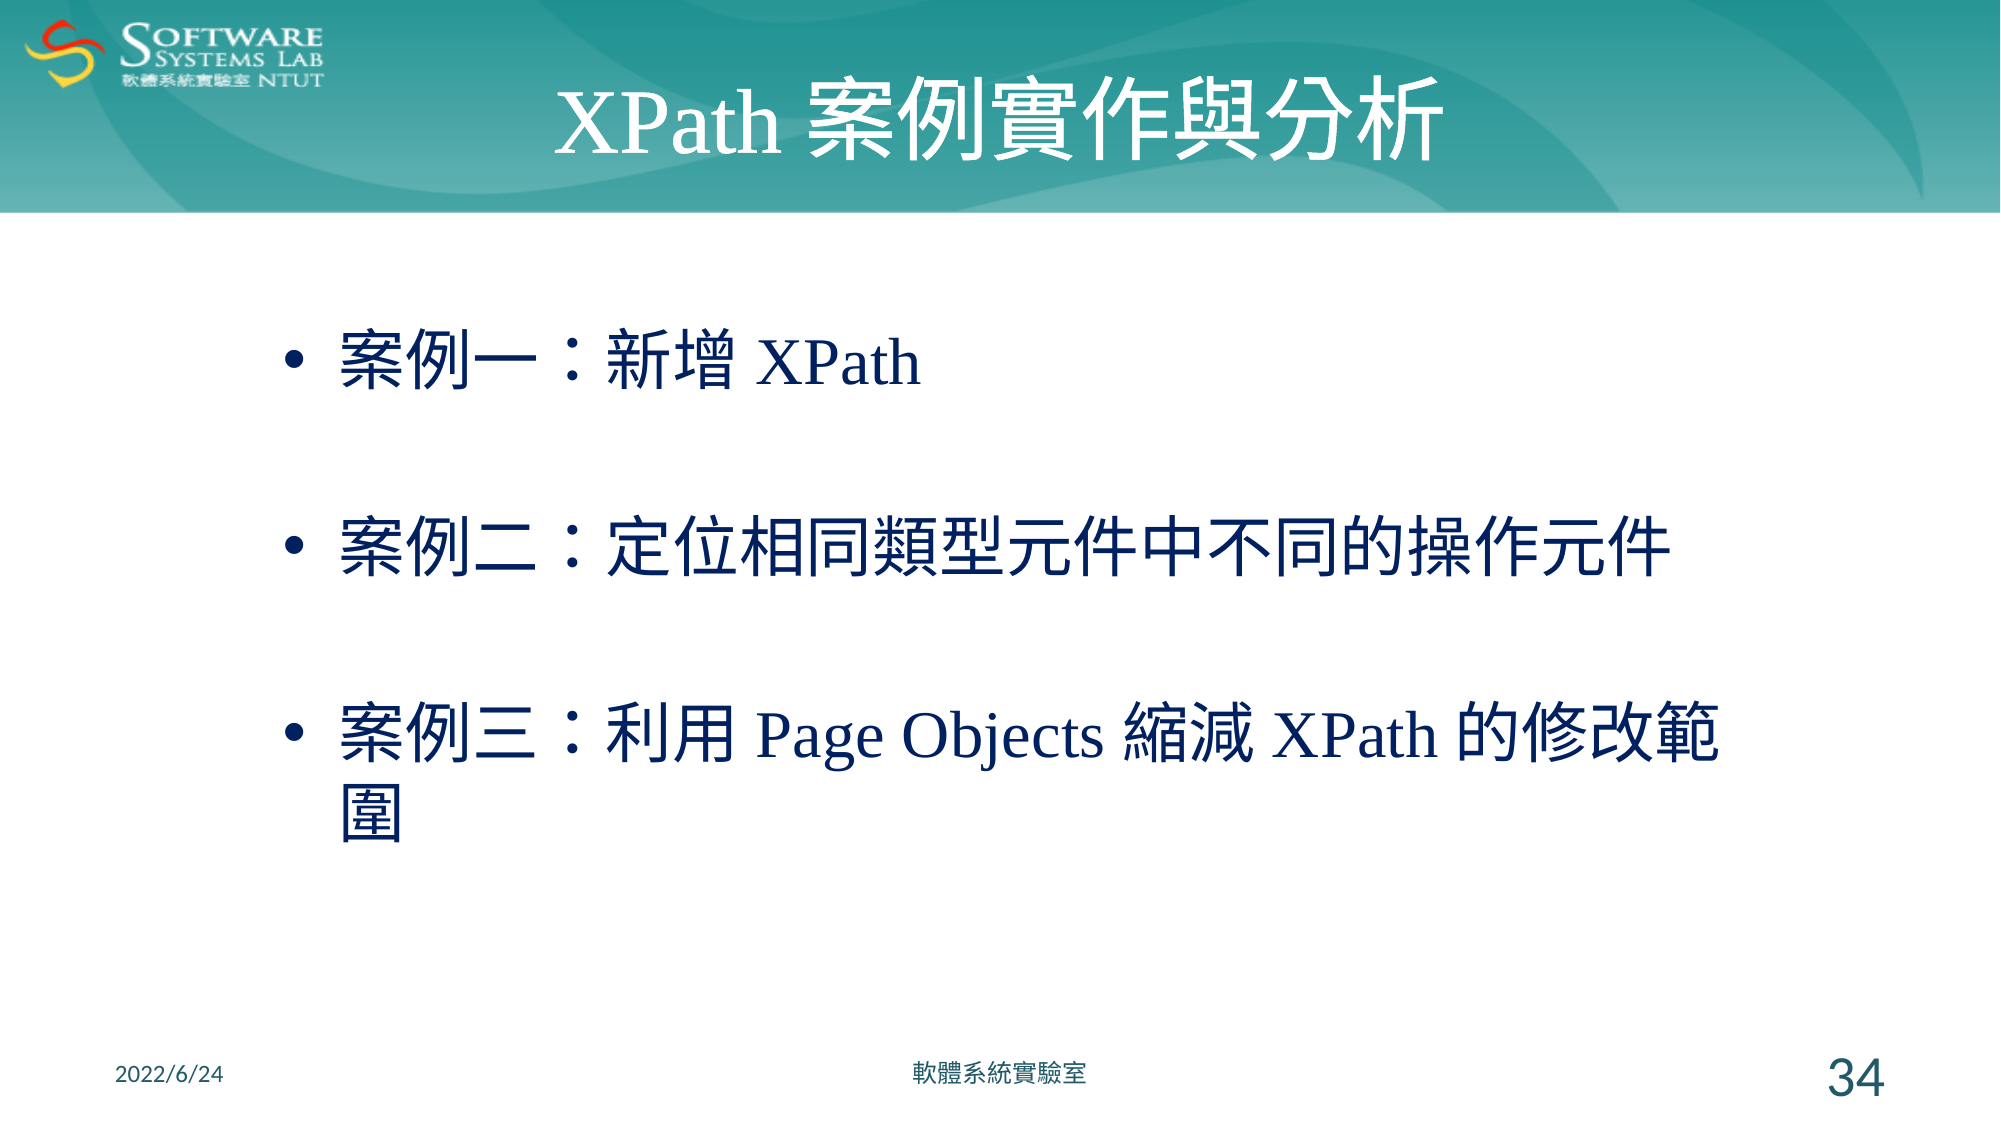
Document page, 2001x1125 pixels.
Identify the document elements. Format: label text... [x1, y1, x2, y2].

picture [0, 0, 2001, 1125]
title XPath案例實作與分析 [99, 22, 1901, 211]
footer 軟體系統實驗室 [683, 1042, 1317, 1103]
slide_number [99, 1042, 567, 1103]
slide_number 34 [1433, 1042, 1900, 1103]
list 案例一：新增XPath 案例二：定位相同類型元件中不同的操作元件 案例三：利用Page Objects縮減XPath的修改範圍 [267, 310, 1768, 1043]
